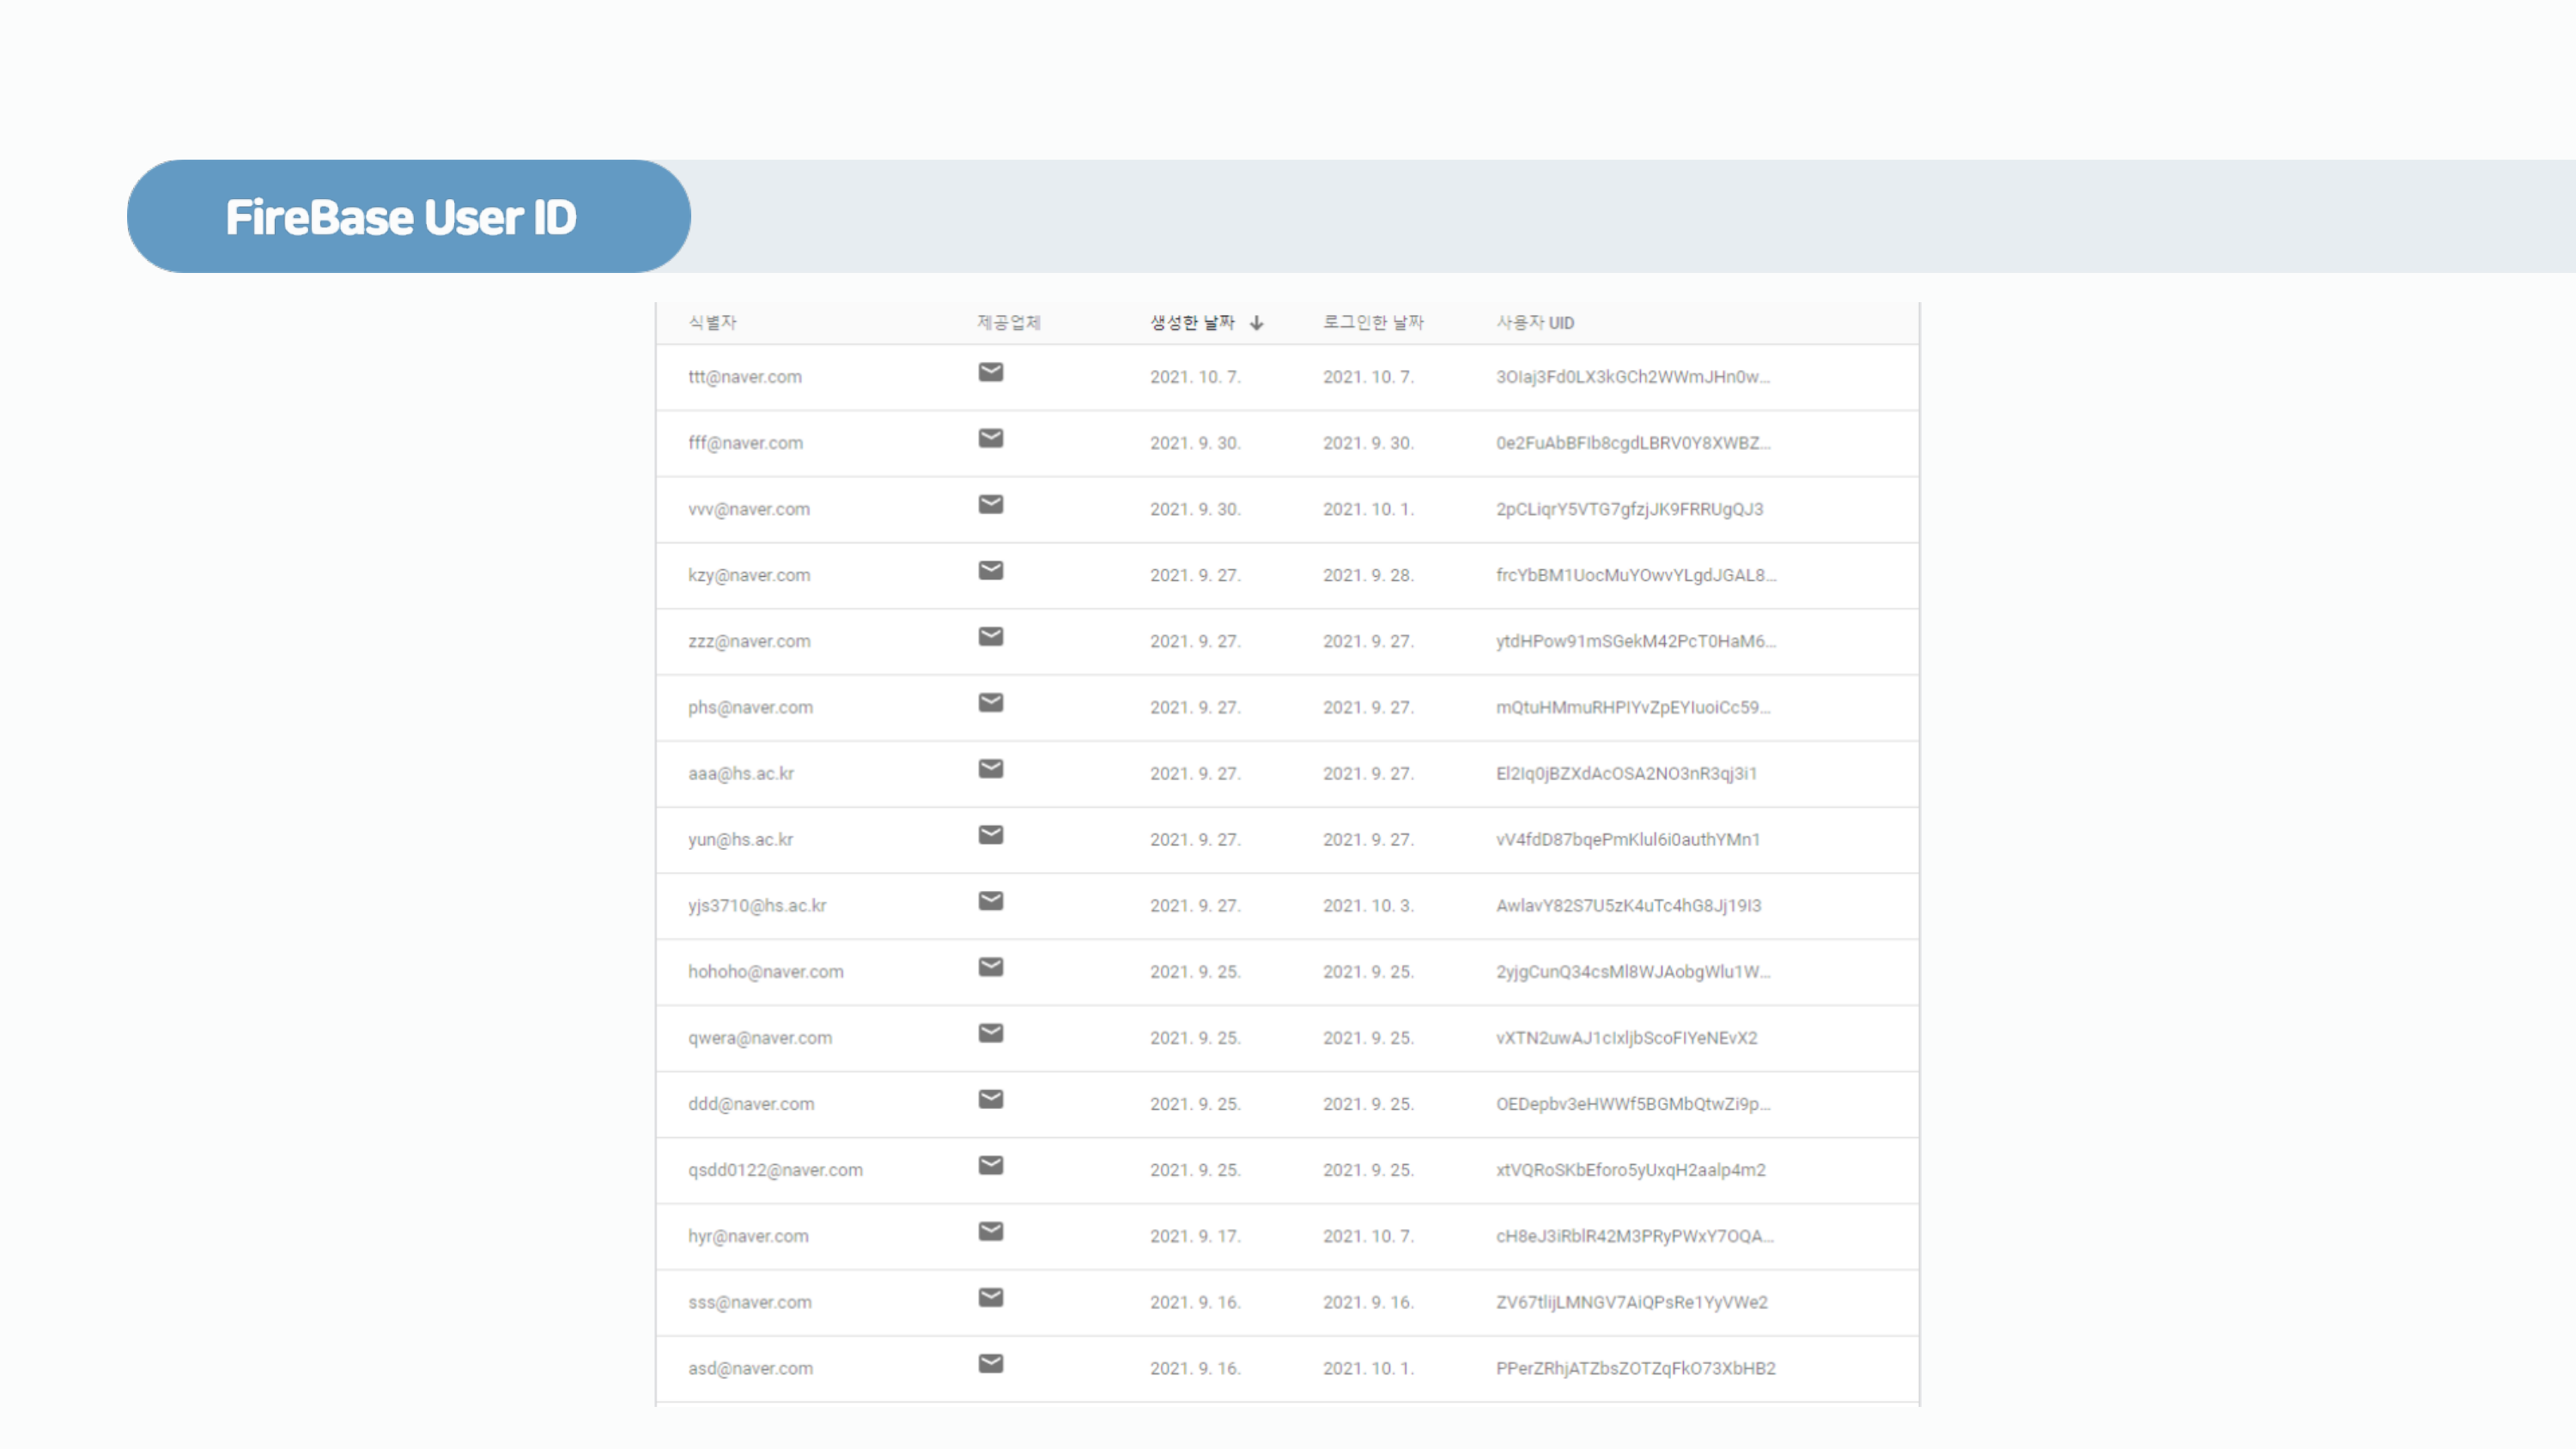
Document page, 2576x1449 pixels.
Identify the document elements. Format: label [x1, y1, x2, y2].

text_box [127, 160, 691, 273]
picture [218, 179, 599, 270]
text_box [692, 160, 2576, 273]
text_box [653, 302, 1922, 1407]
